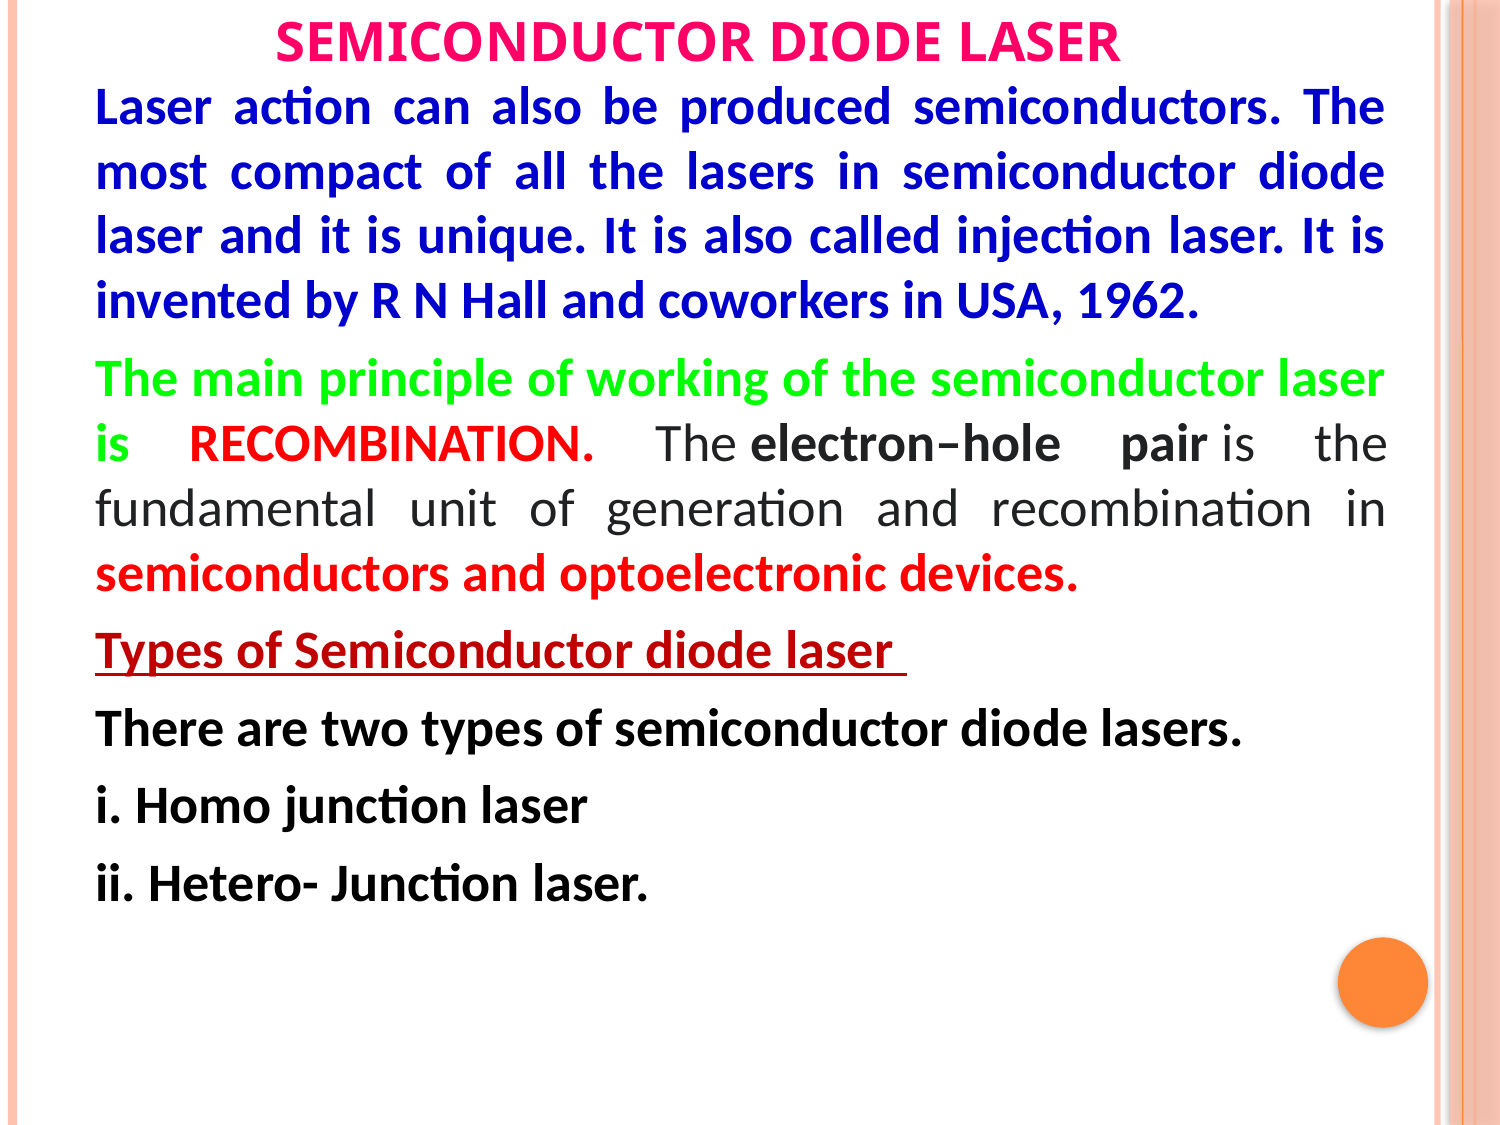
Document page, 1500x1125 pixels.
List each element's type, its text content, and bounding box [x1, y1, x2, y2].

list Laser action can also be produced semiconductors. The most compact of all the lasers in semiconductor diode laser and it is unique. It is also called injection laser. It is invented by R N Hall and coworkers in USA, 1962. The main principle of working of the semiconductor laser is RECOMBINATION. The electron–hole pair is the fundamental unit of generation and recombination in semiconductors and optoelectronic devices. Types of Semiconductor diode laser There are two types of semiconductor diode lasers. i. Homo junction laser ii. Hetero- Junction laser. [80, 62, 1404, 1083]
title Semiconductor diode laser [86, 0, 1312, 62]
